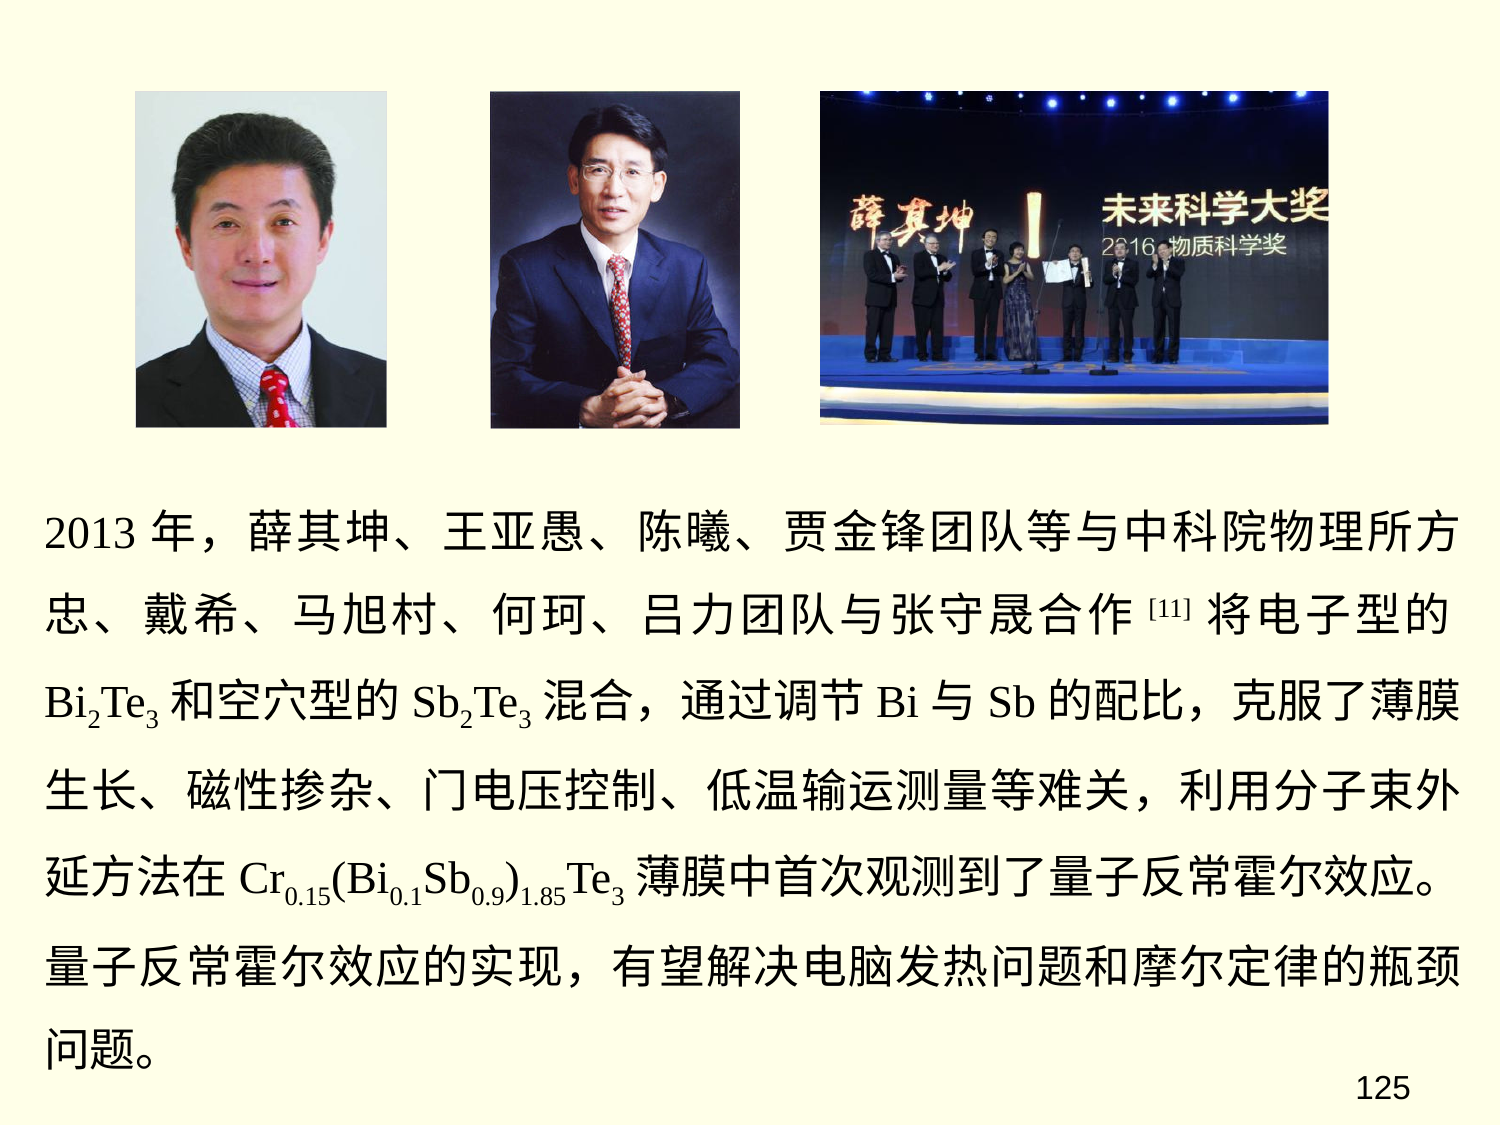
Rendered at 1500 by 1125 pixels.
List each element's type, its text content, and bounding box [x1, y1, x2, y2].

text_box 2013年，薛其坤、王亚愚、陈曦、贾金锋团队等与中科院物理所方忠、戴希、马旭村、何珂、吕力团队与张守晟合作[11]将电子型的Bi2Te3和空穴型的Sb2Te3混合，通过调节Bi与Sb的配比，克服了薄膜生长、磁性掺杂、门电压控制、低温输运测量等难关，利用分子束外延方法在Cr0.15(Bi0.1Sb0.9)1.85Te3薄膜中首次观测到了量子反常霍尔效应。量子反常霍尔效应的实现，有望解决电脑发热问题和摩尔定律的瓶颈问题。 [29, 467, 1477, 1083]
picture [820, 90, 1329, 425]
picture [490, 91, 740, 429]
picture [135, 91, 387, 429]
